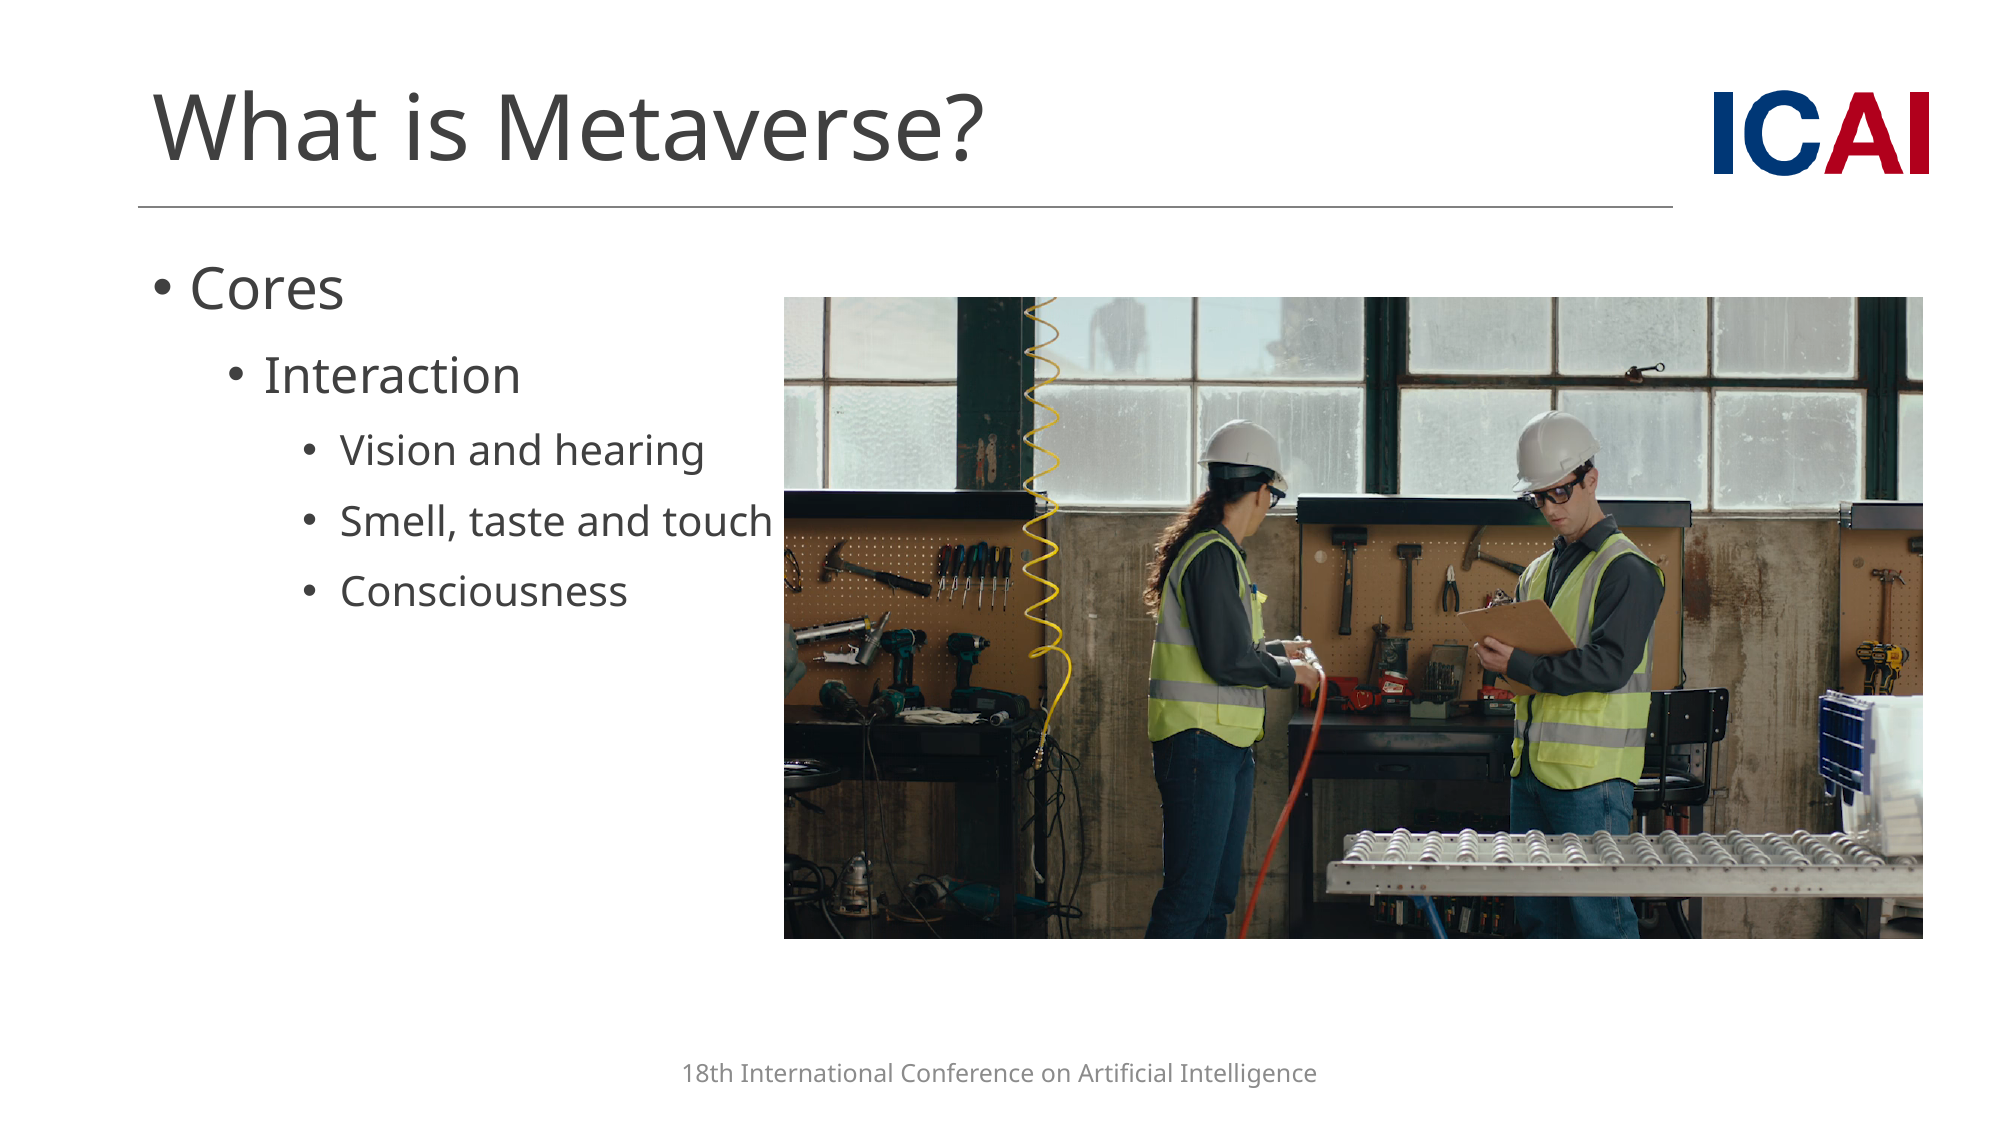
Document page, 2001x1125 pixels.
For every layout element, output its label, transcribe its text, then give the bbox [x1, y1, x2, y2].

footer 18th International Conference on Artificial Intelligence [662, 1042, 1338, 1103]
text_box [783, 296, 1924, 940]
list Cores Interaction Vision and hearing Smell, taste and touch Consciousness [137, 229, 1673, 1014]
title What is Metaverse? [137, 59, 1673, 202]
